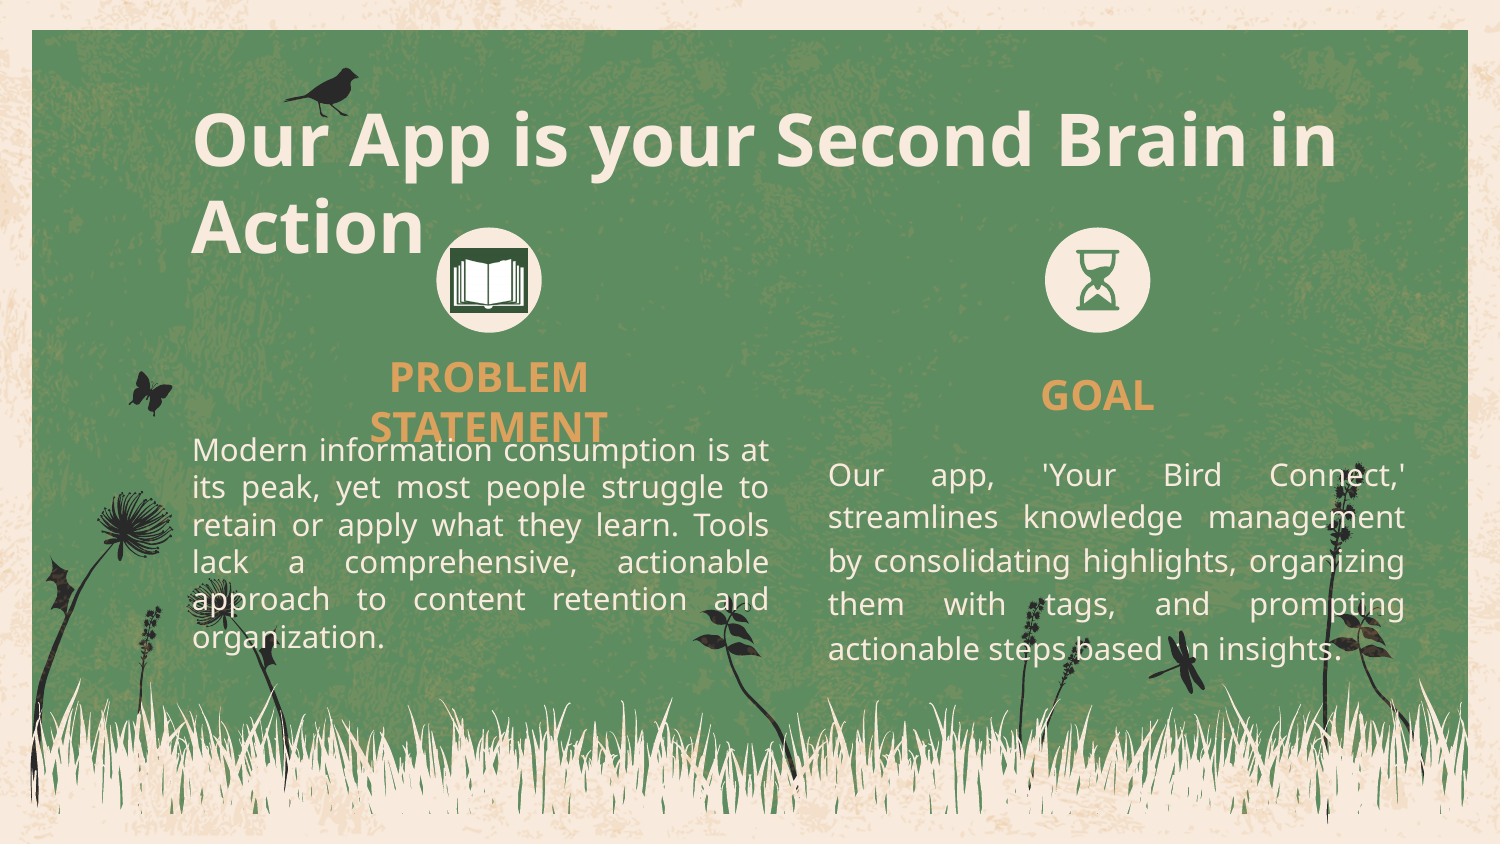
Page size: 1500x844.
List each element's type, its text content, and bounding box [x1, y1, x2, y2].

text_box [436, 227, 542, 333]
subtitle Modern information consumption is at its peak, yet most people struggle to retain or apply what they learn. Tools lack a comprehensive, actionable approach to content retention and organization. [191, 390, 771, 695]
picture [0, 0, 1500, 844]
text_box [1044, 227, 1151, 333]
text_box [1148, 630, 1205, 695]
title PROBLEM STATEMENT [282, 365, 696, 390]
text_box [128, 371, 173, 417]
title GOAL [891, 358, 1305, 429]
subtitle Our app, 'Your Bird Connect,' streamlines knowledge management by consolidating highlights, organizing them with tags, and prompting actionable steps based on insights. [827, 453, 1407, 723]
title Our App is your Second Brain in Action [191, 93, 1458, 186]
text_box [282, 67, 359, 118]
